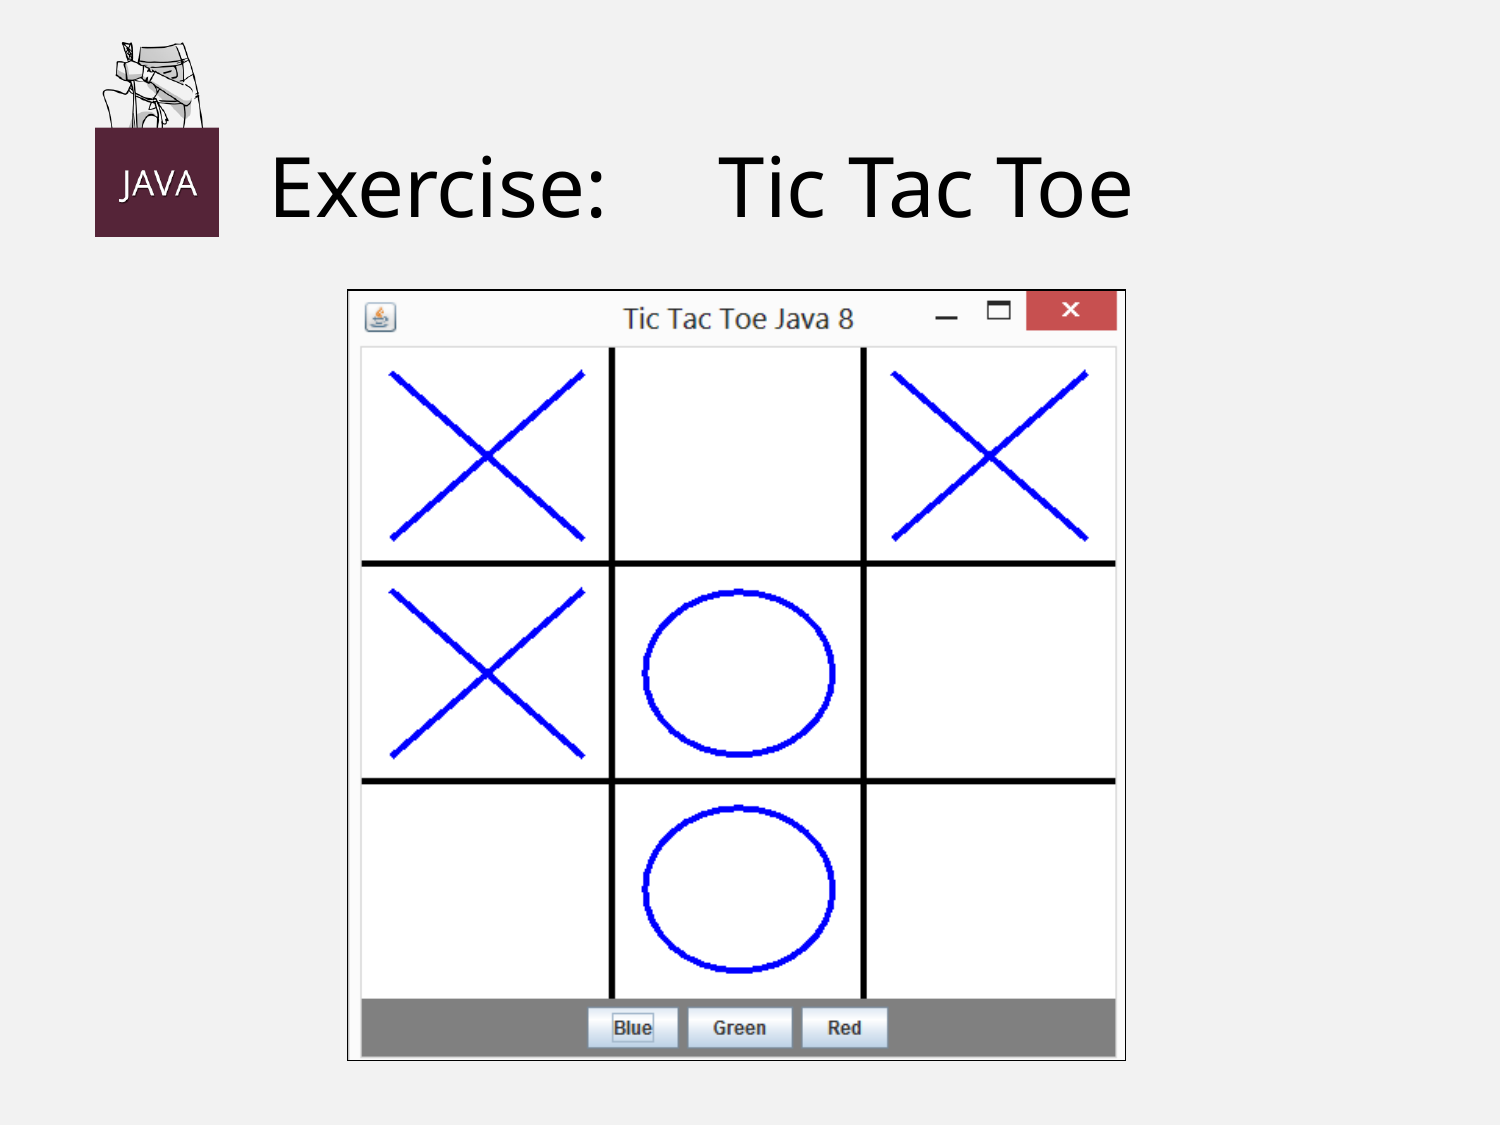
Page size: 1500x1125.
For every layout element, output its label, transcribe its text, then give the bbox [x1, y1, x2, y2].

text_box [53, 267, 1447, 693]
title Exercise: Tic Tac Toe [253, 90, 1500, 279]
picture [348, 290, 1126, 1060]
picture [95, 42, 219, 238]
